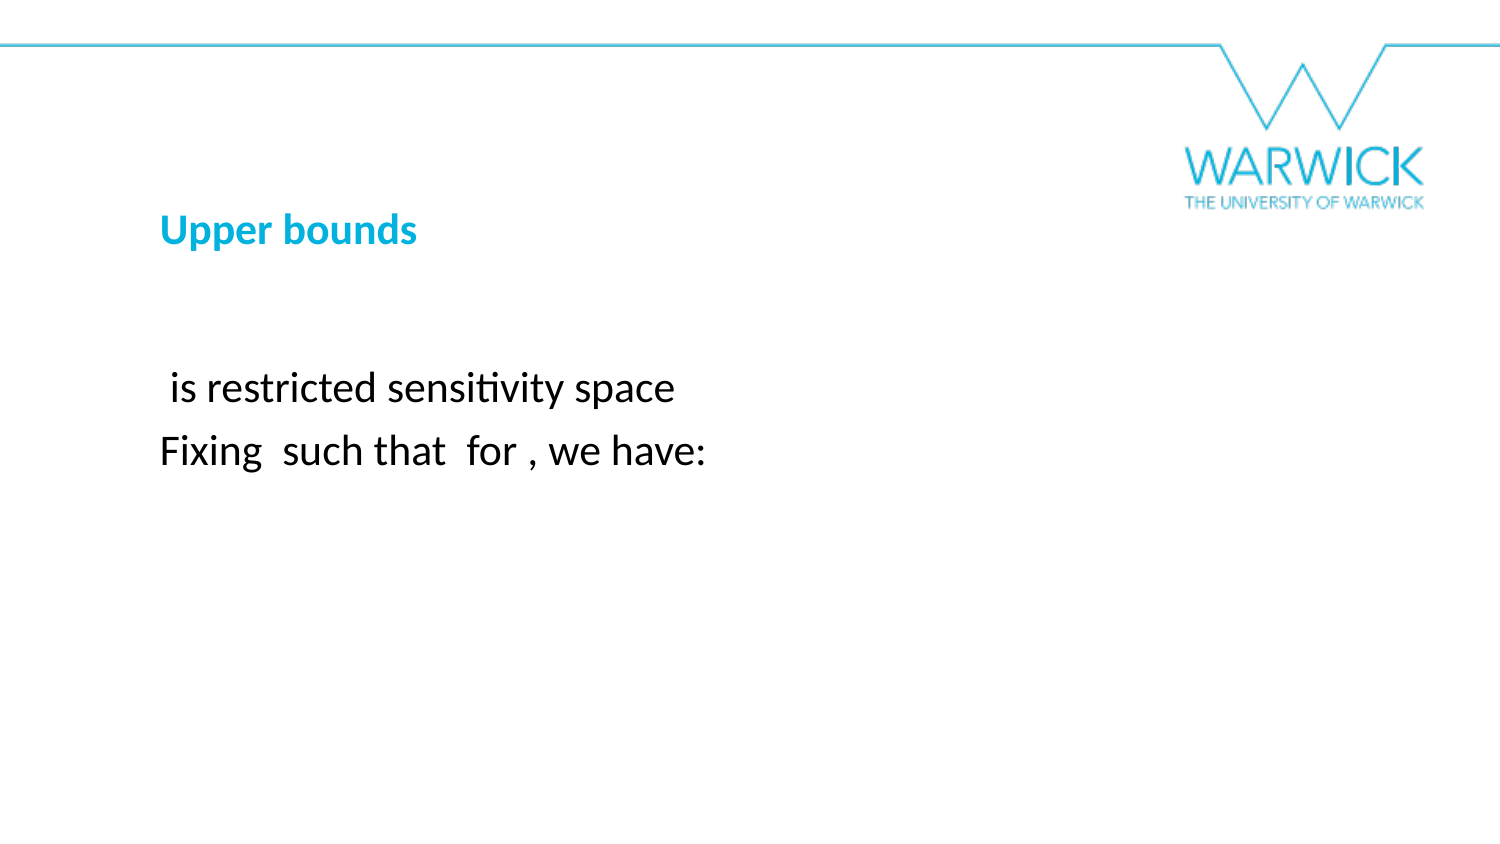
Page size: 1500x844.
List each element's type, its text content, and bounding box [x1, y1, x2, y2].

list Upper bounds [145, 199, 1027, 262]
